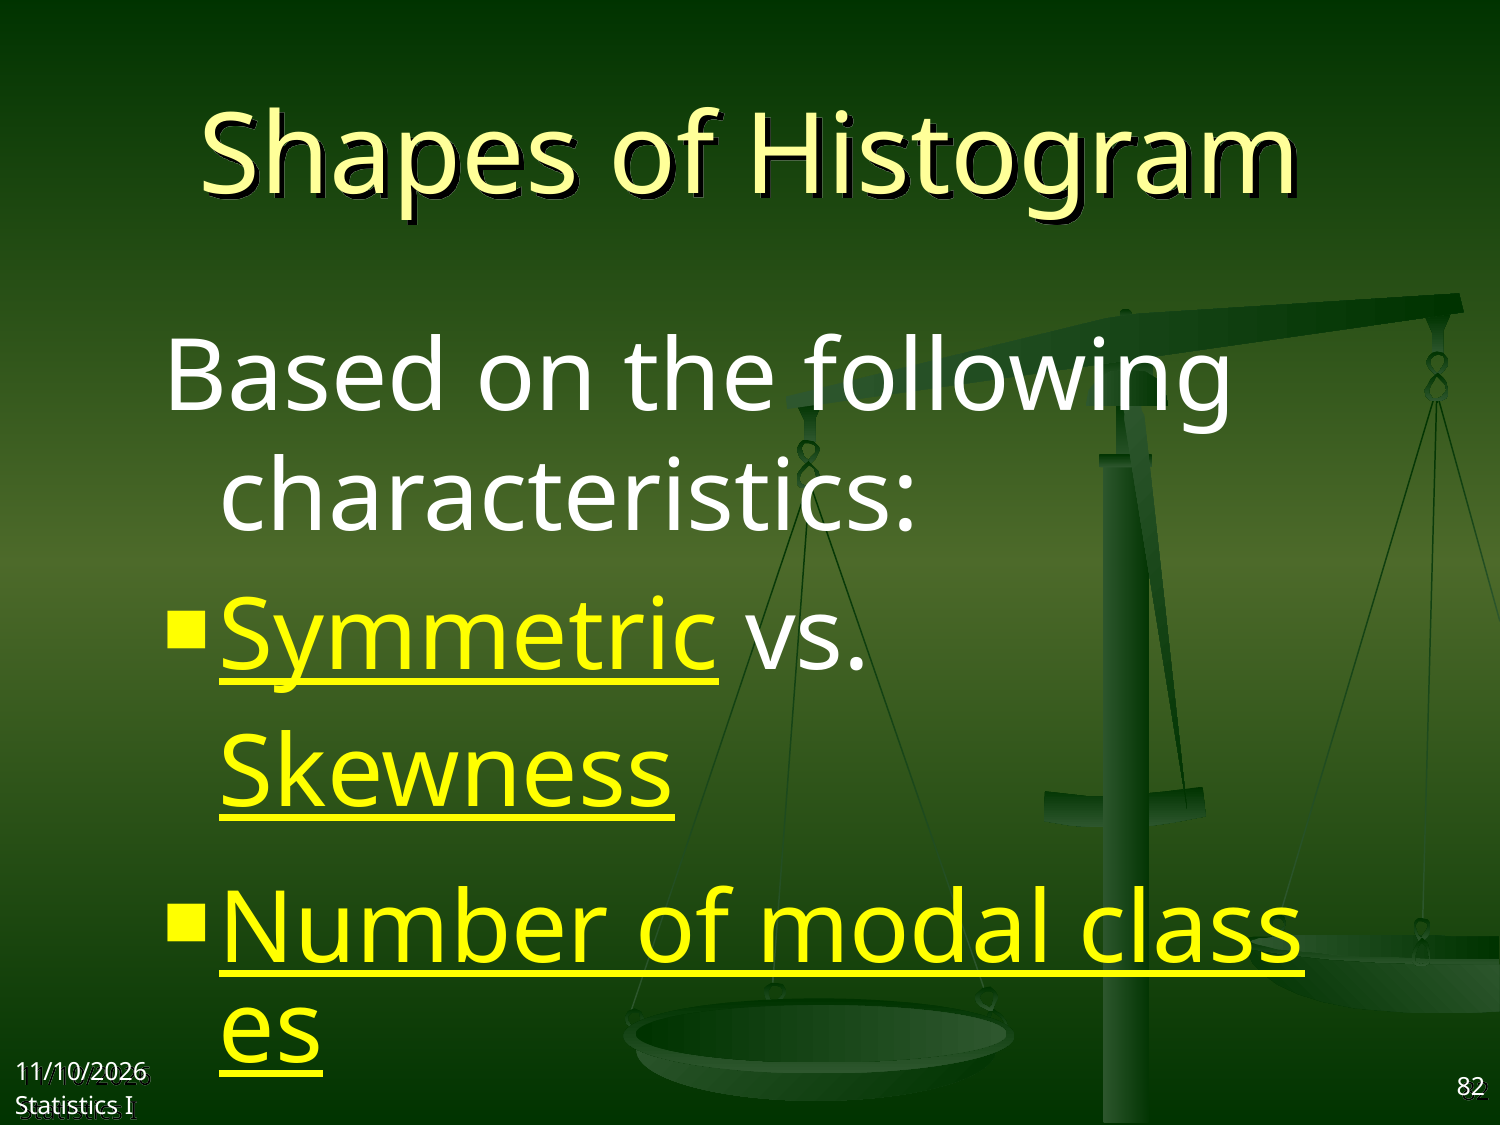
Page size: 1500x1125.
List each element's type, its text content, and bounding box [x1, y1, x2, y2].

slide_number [0, 1049, 351, 1125]
slide_number 82 [1149, 1049, 1500, 1125]
list Based on the following characteristics: Symmetric vs. Skewness Number of modal classes Bell Shape [147, 302, 1366, 991]
title Shapes of Histogram [74, 54, 1426, 243]
